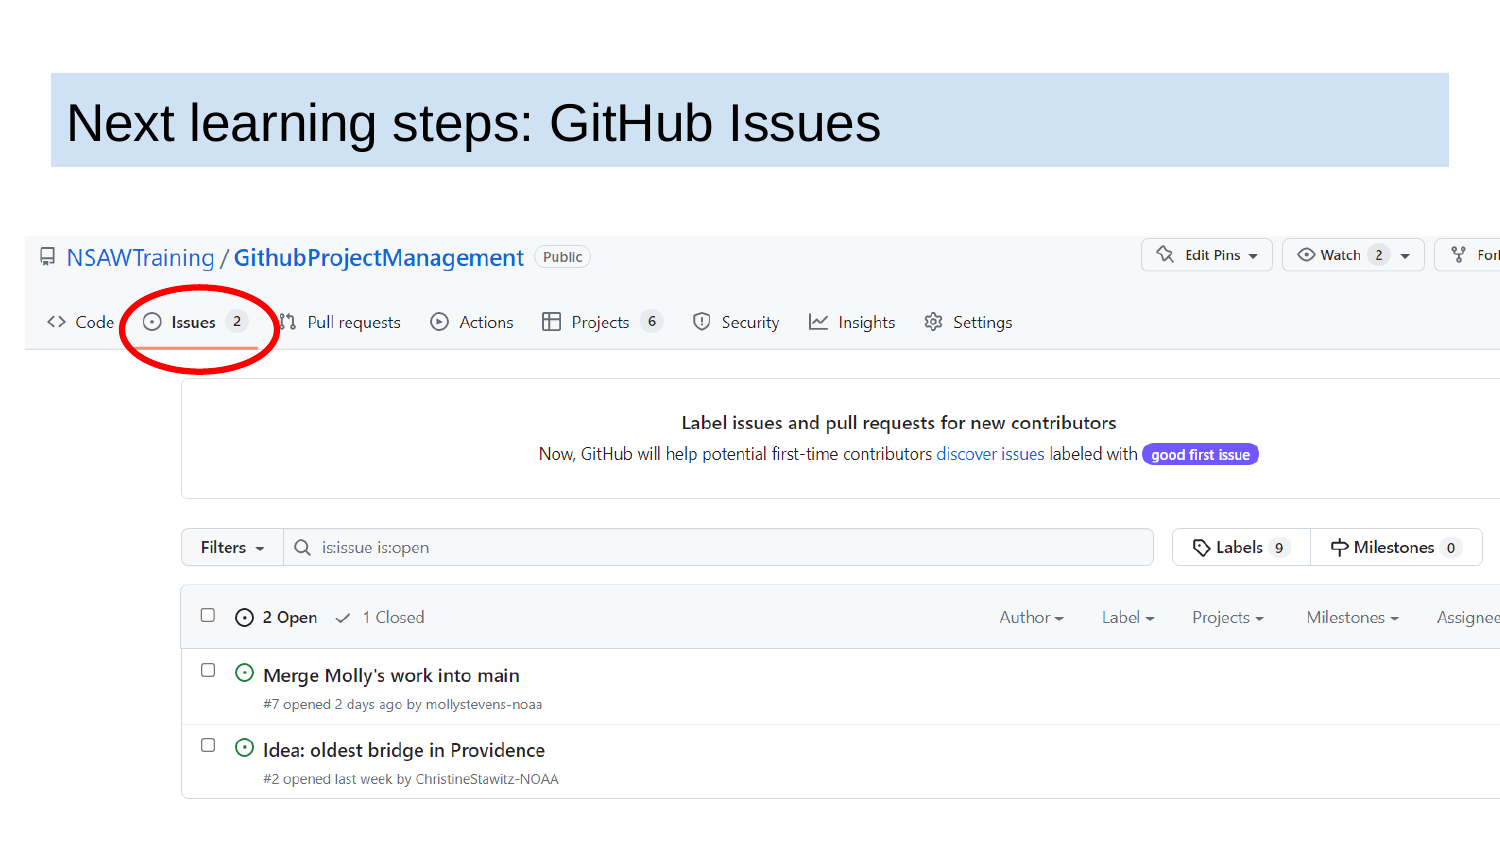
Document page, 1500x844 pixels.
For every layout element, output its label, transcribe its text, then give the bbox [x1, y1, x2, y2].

picture [24, 235, 1500, 829]
title Next learning steps: GitHub Issues [51, 72, 1449, 167]
